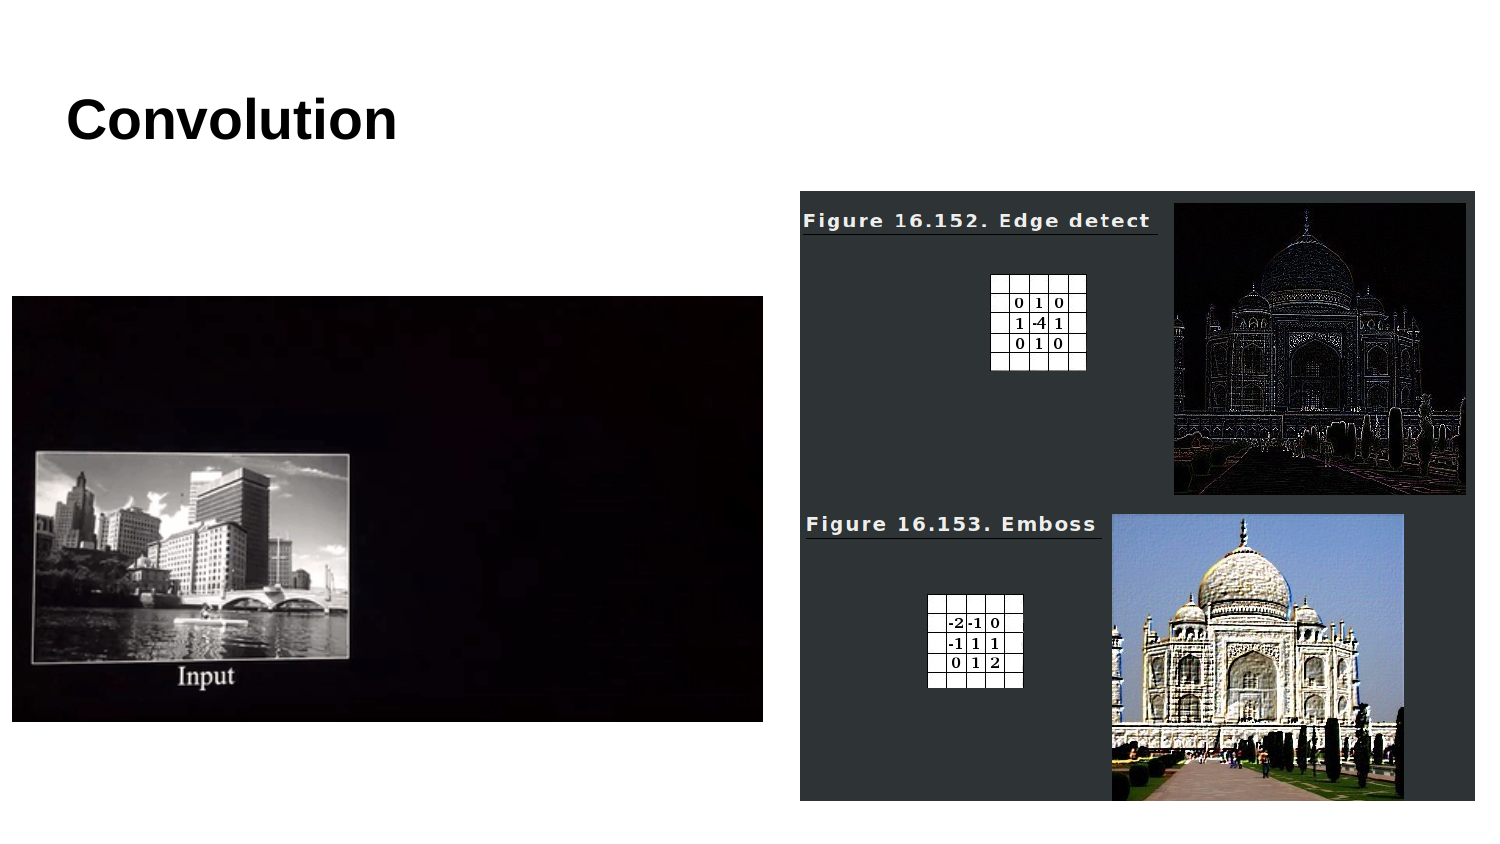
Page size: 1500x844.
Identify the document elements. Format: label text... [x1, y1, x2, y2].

title Convolution [51, 72, 1449, 167]
picture [799, 191, 1476, 802]
picture [11, 296, 763, 722]
